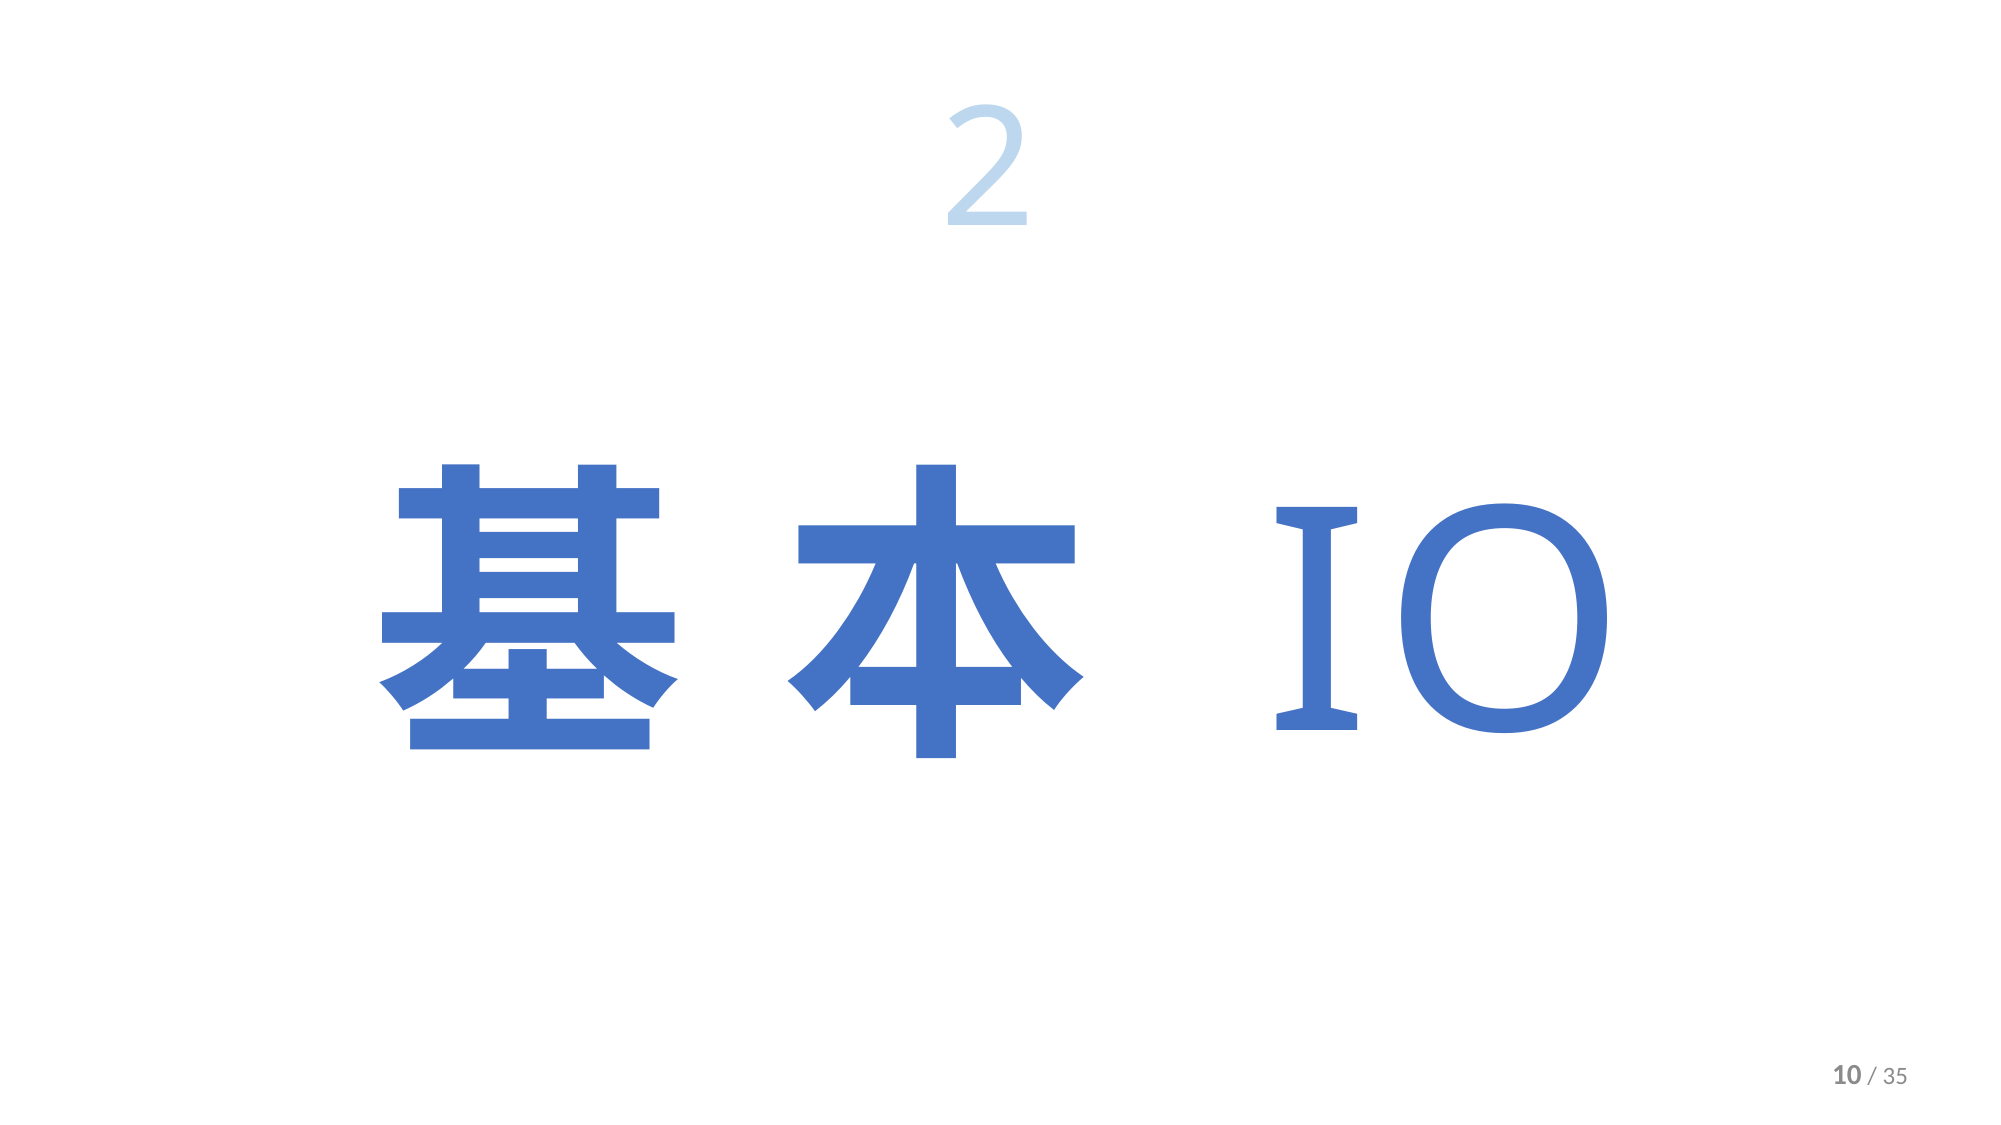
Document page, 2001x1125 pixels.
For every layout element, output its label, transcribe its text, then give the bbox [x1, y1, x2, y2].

text_box 2 [925, 51, 1051, 267]
title 基 本 IO [0, 381, 2000, 877]
slide_number 10 / 35 [1412, 1042, 1924, 1103]
